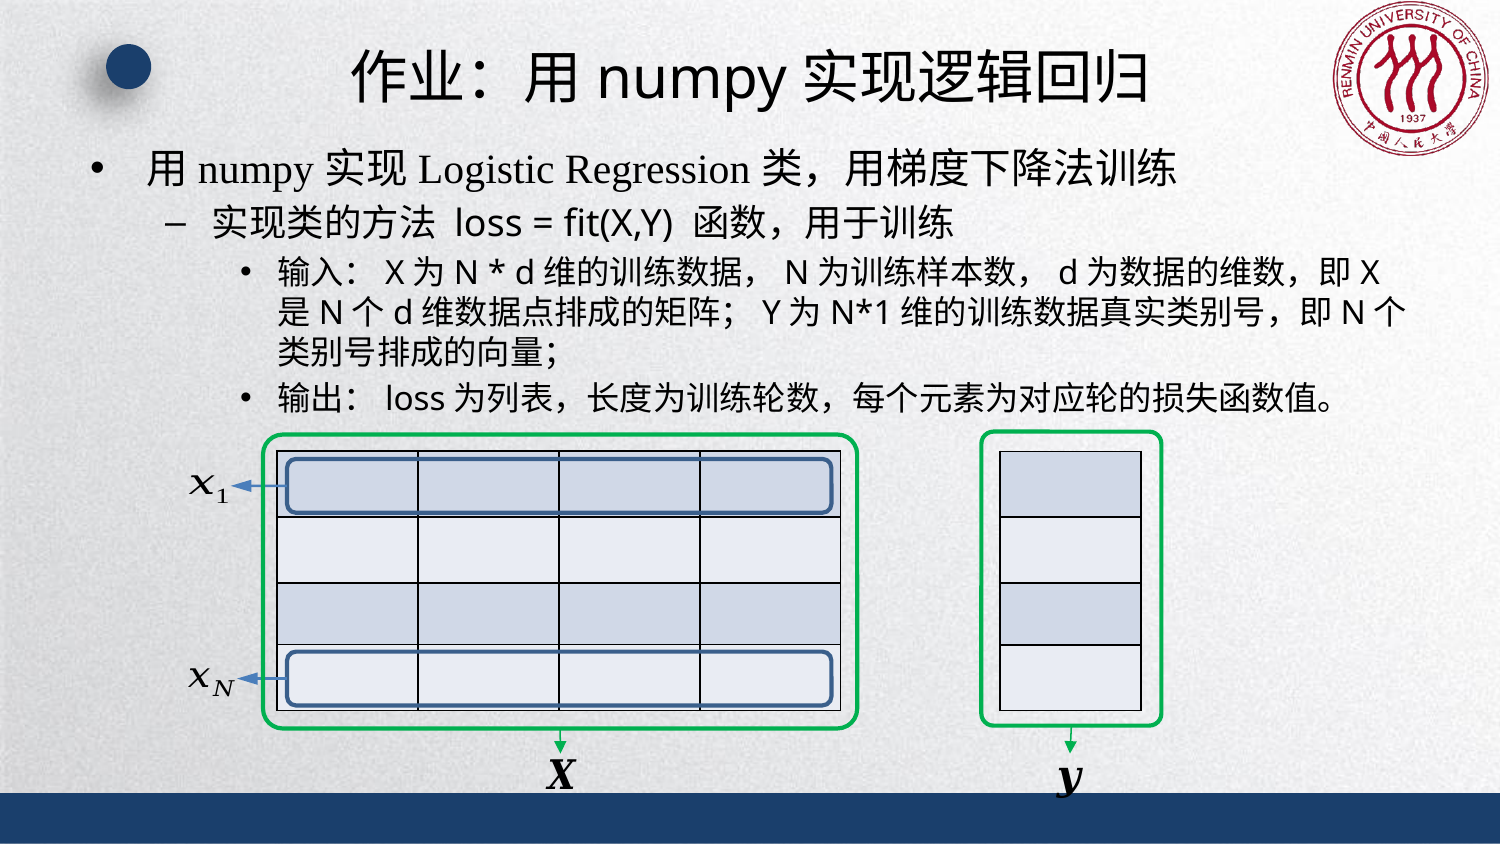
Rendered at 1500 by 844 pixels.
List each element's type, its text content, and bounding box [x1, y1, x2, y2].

list 用numpy实现Logistic Regression类，用梯度下降法训练 实现类的方法 loss = fit(X,Y) 函数，用于训练 输入：X为N * d维的训练数据，N为训练样本数，d为数据的维数，即X是N个d维数据点排成的矩阵；Y为N*1维的训练数据真实类别号，即N个类别号排成的向量； 输出：loss为列表，长度为训练轮数，每个元素为对应轮的损失函数值。 [75, 134, 1425, 781]
title 作业：用numpy实现逻辑回归 [75, 33, 1425, 116]
text_box [260, 432, 860, 731]
text_box [979, 429, 1164, 728]
picture [0, 0, 1500, 793]
